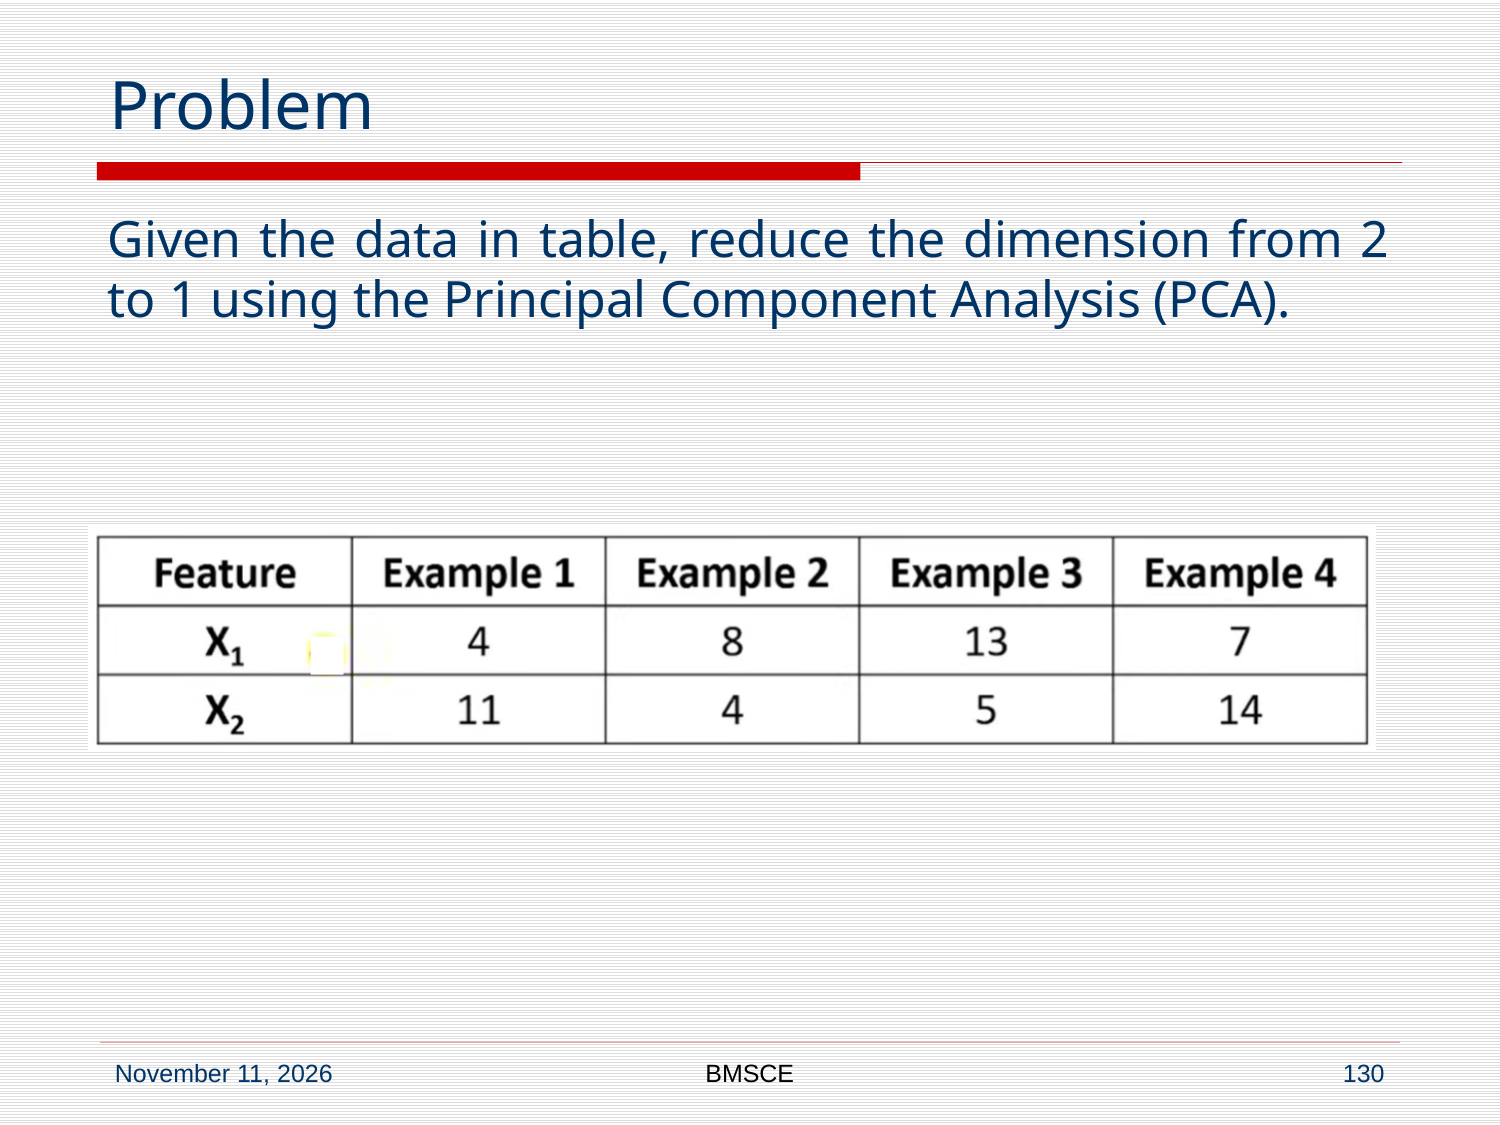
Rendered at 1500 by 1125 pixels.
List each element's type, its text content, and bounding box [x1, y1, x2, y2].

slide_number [99, 1049, 426, 1103]
list Given the data in table, reduce the dimension from 2 to 1 using the Principal Component Analysis (PCA). [92, 200, 1406, 1025]
picture [87, 524, 1376, 751]
title Problem [94, 24, 1407, 150]
slide_number 130 [1074, 1049, 1401, 1103]
footer BMSCE [512, 1049, 988, 1103]
